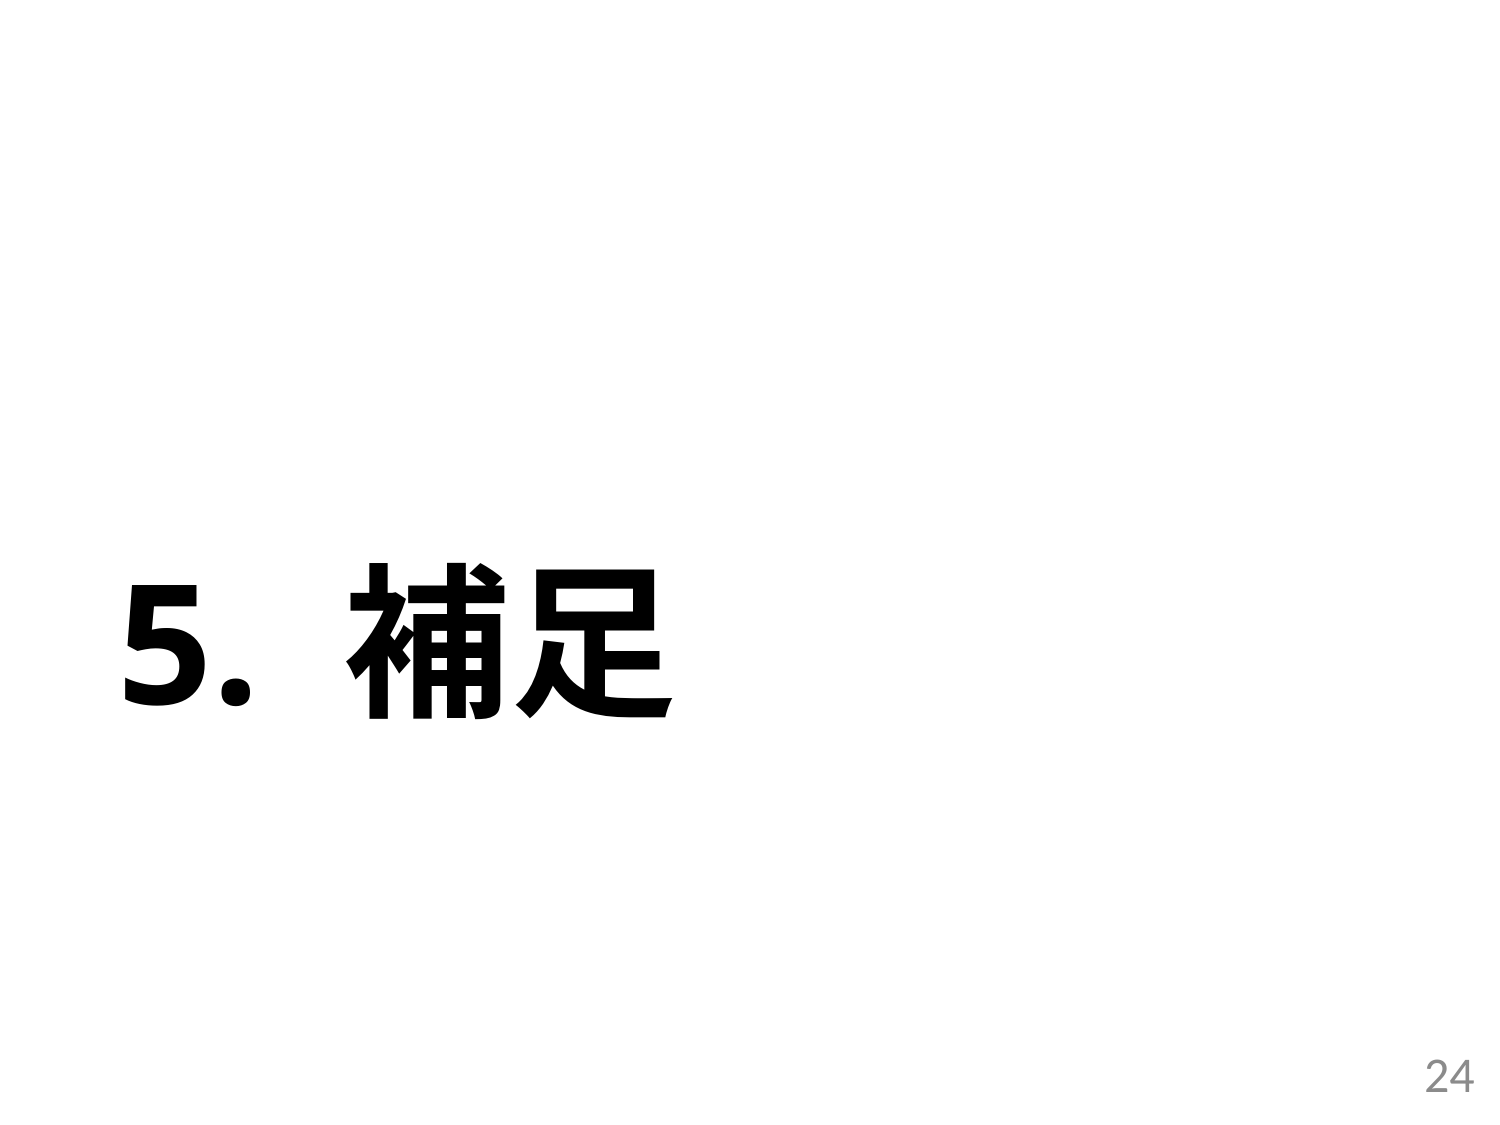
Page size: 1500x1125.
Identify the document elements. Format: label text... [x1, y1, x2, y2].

title 5. 補足 [102, 280, 1397, 749]
slide_number 24 [1152, 1042, 1490, 1103]
